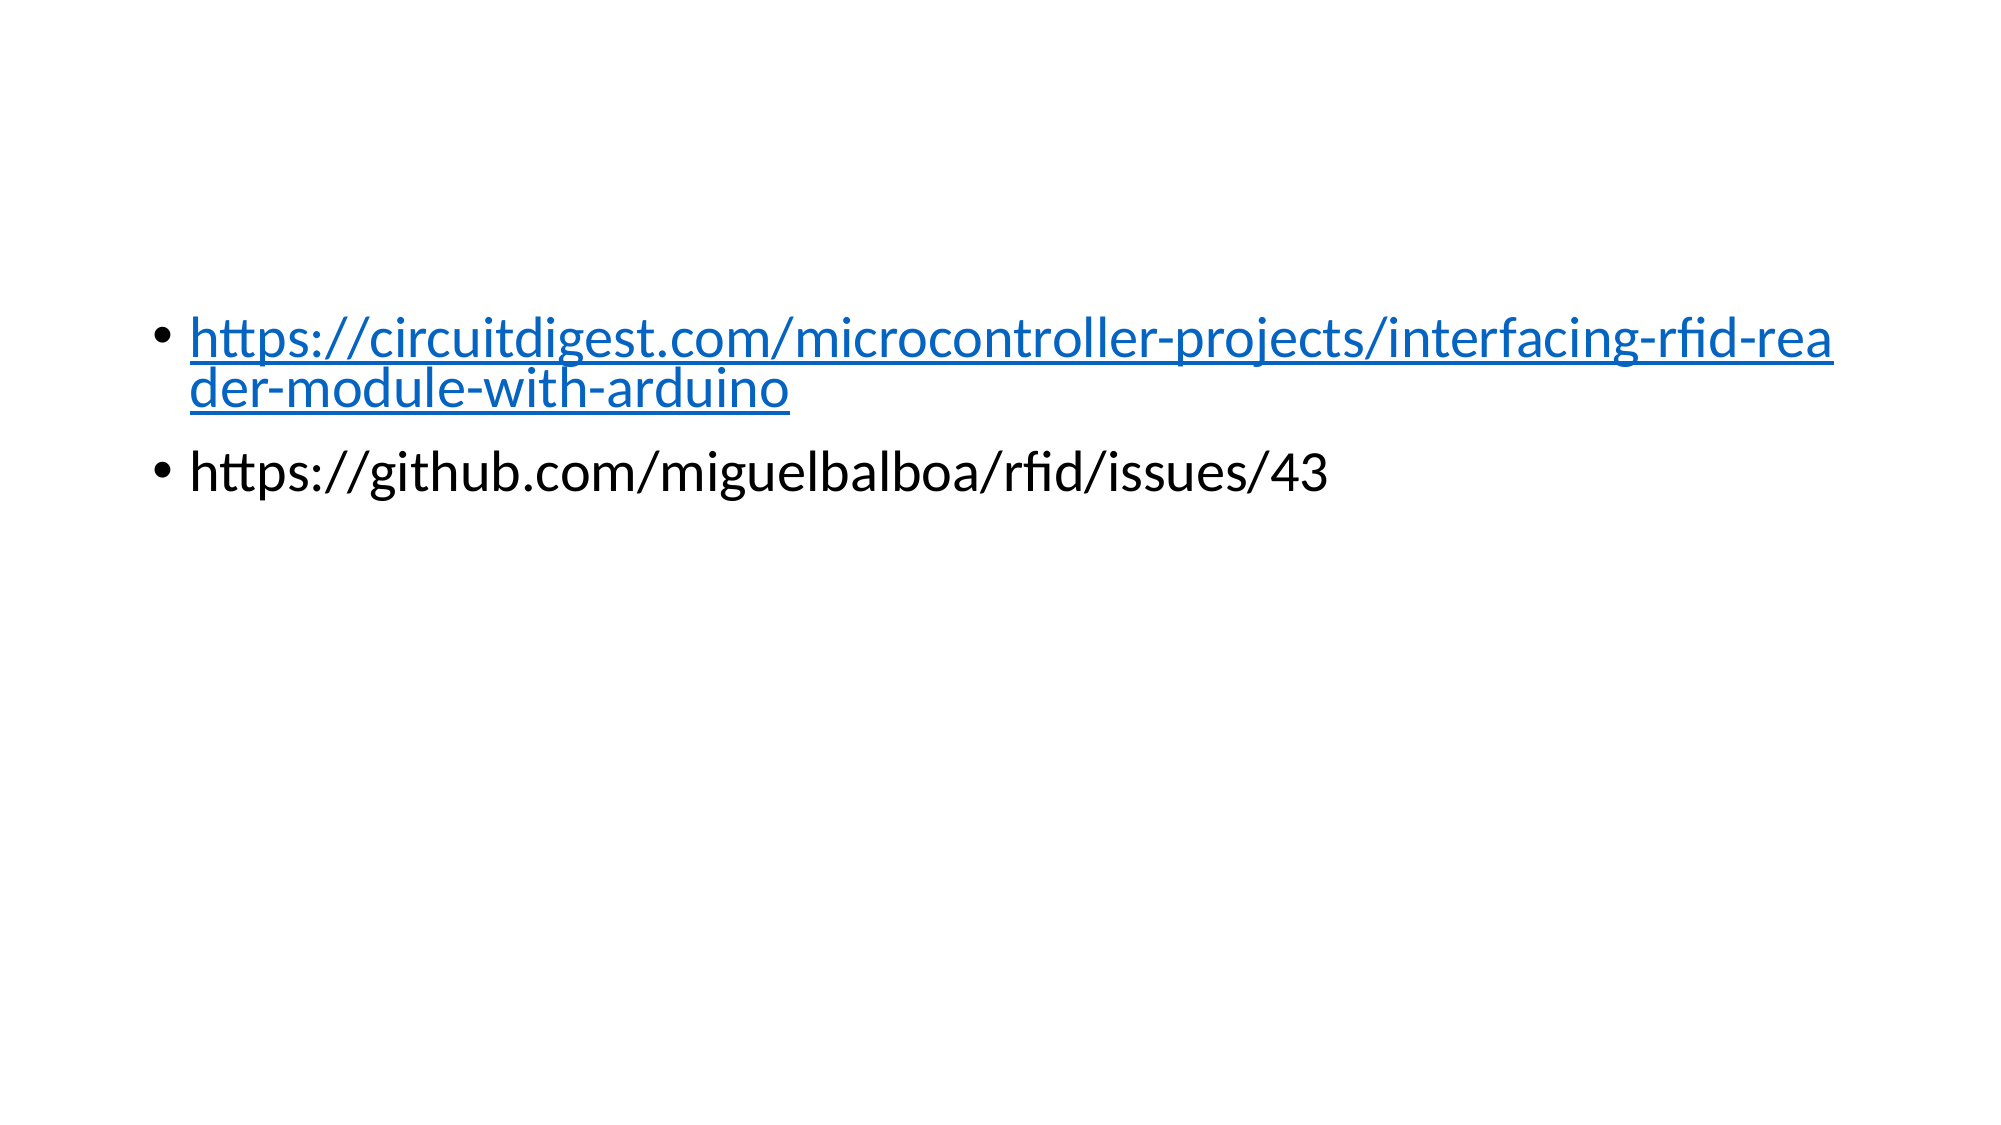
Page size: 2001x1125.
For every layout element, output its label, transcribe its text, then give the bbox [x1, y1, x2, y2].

list https://circuitdigest.com/microcontroller-projects/interfacing-rfid-reader-module-with-arduino https://github.com/miguelbalboa/rfid/issues/43 [137, 299, 1863, 1014]
